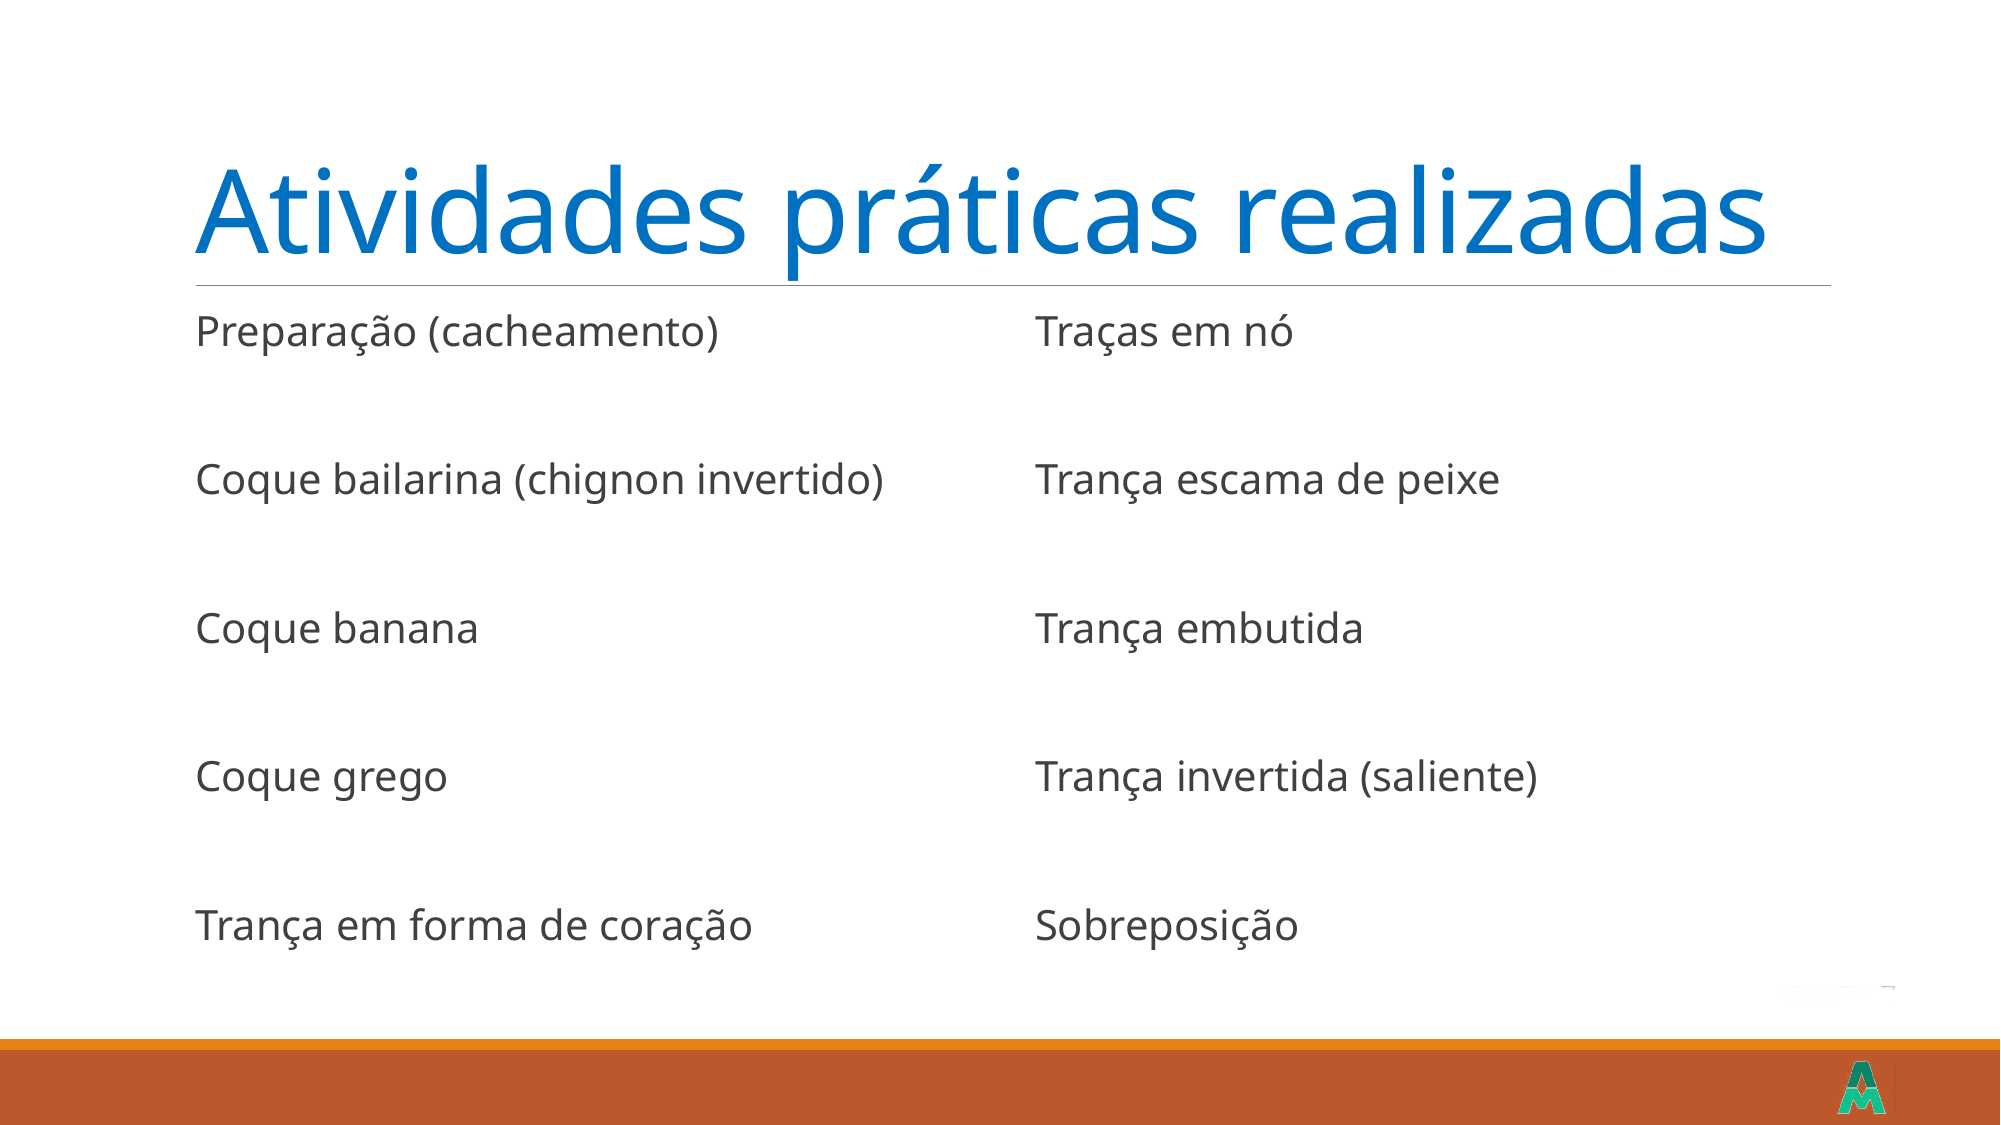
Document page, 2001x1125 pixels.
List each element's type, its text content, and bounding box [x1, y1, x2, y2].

title Atividades práticas realizadas [180, 47, 1830, 285]
picture [1783, 986, 1895, 1125]
list Traças em nó Trança escama de peixe Trança embutida Trança invertida (saliente) Sobreposição [1020, 302, 1830, 963]
list Preparação (cacheamento) Coque bailarina (chignon invertido) Coque banana Coque grego Trança em forma de coração [180, 302, 990, 963]
